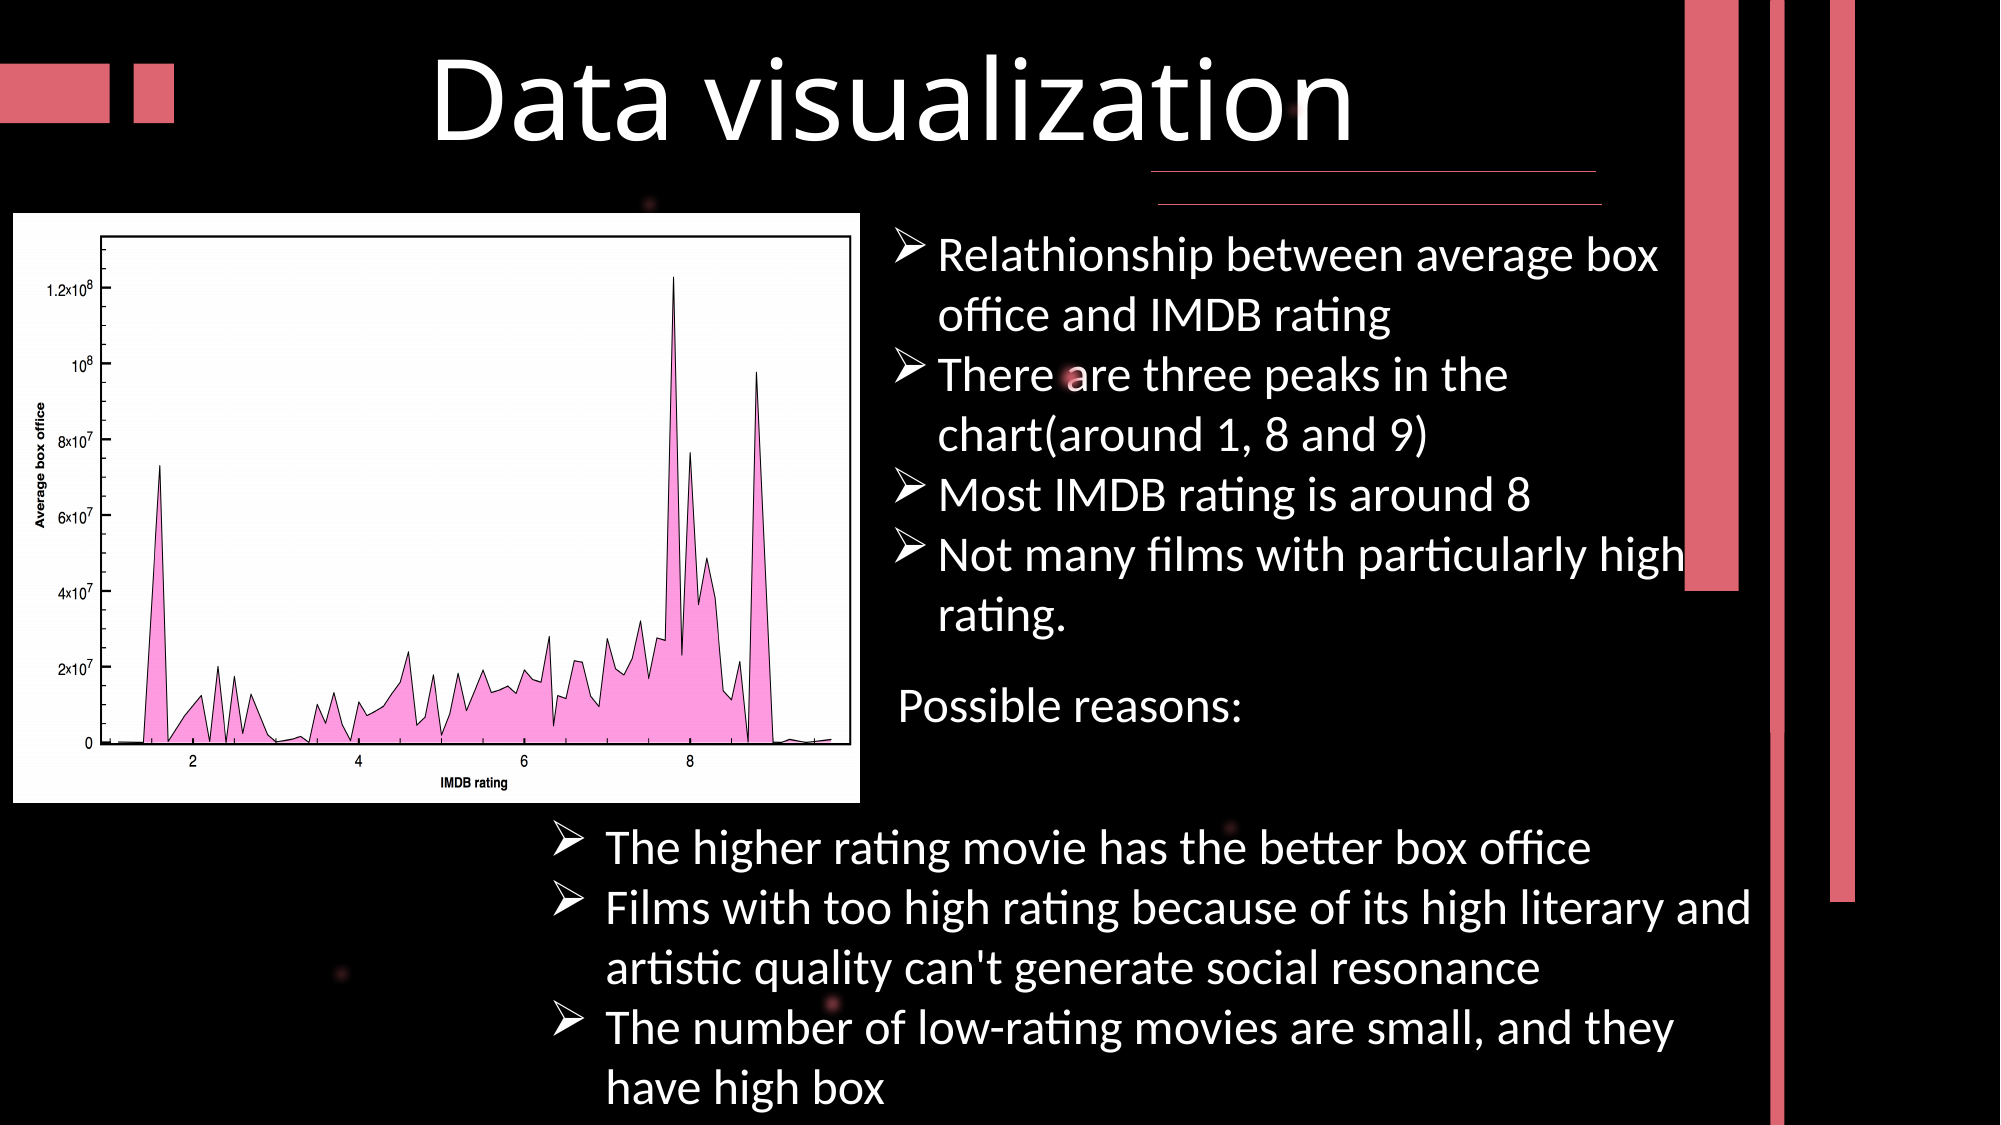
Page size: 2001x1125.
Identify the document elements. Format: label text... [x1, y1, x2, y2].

text_box [1067, 373, 1075, 382]
text_box [1829, 0, 1856, 903]
text_box Relathionship between average box office and IMDB rating There are three peaks in the chart(around 1, 8 and 9) Most IMDB rating is around 8 Not many films with particularly high rating. [875, 213, 1769, 649]
text_box [1684, 0, 1740, 592]
text_box [1060, 367, 1082, 389]
text_box The higher rating movie has the better box office Films with too high rating because of its high literary and artistic quality can't generate social resonance The number of low-rating movies are small, and they have high box [534, 806, 1785, 1122]
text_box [0, 63, 175, 124]
picture [12, 213, 860, 803]
text_box [1769, 0, 1785, 806]
text_box Data visualization [412, 20, 1374, 170]
text_box Possible reasons: [882, 664, 1259, 740]
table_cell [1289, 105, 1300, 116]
